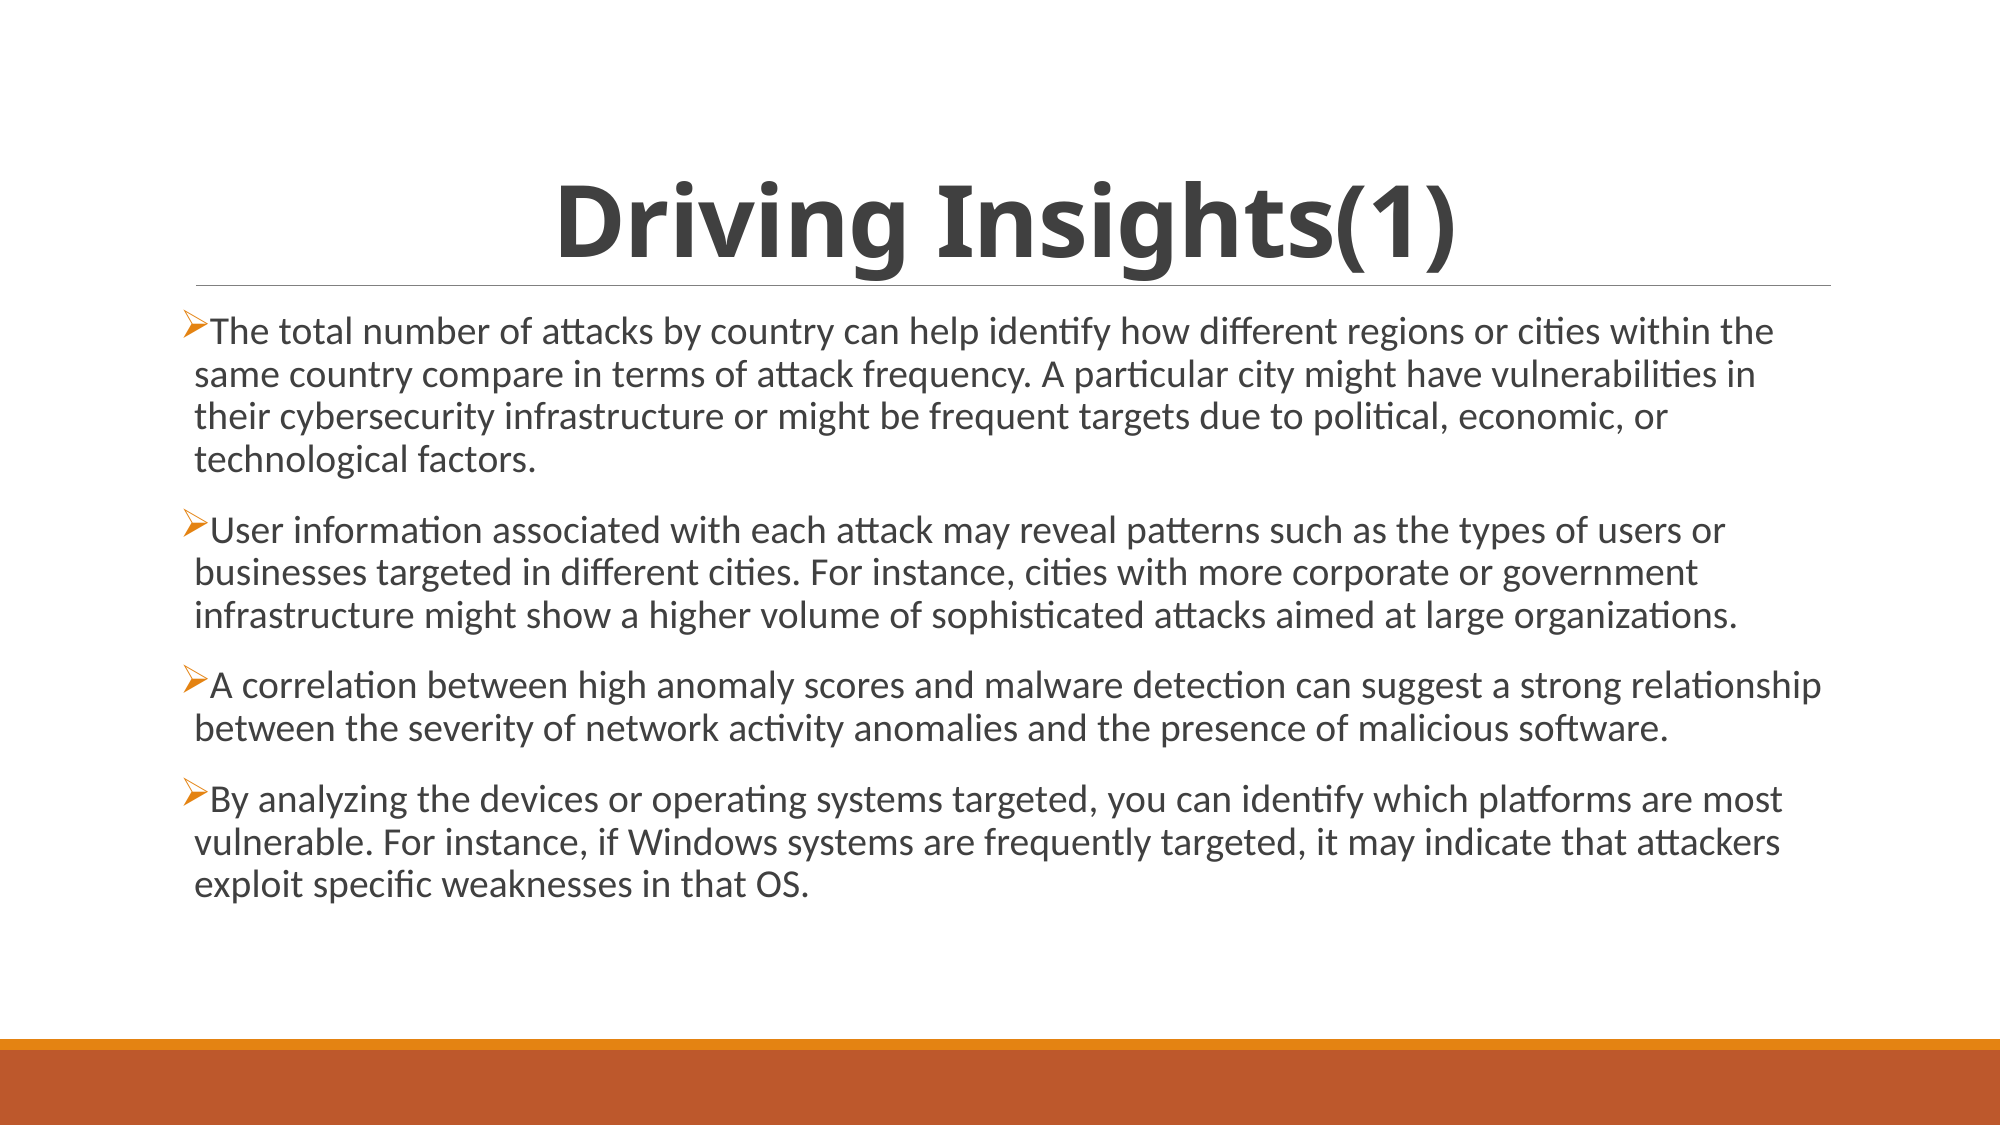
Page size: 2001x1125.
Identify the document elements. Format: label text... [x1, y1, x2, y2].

list The total number of attacks by country can help identify how different regions or cities within the same country compare in terms of attack frequency. A particular city might have vulnerabilities in their cybersecurity infrastructure or might be frequent targets due to political, economic, or technological factors. User information associated with each attack may reveal patterns such as the types of users or businesses targeted in different cities. For instance, cities with more corporate or government infrastructure might show a higher volume of sophisticated attacks aimed at large organizations. A correlation between high anomaly scores and malware detection can suggest a strong relationship between the severity of network activity anomalies and the presence of malicious software. By analyzing the devices or operating systems targeted, you can identify which platforms are most vulnerable. For instance, if Windows systems are frequently targeted, it may indicate that attackers exploit specific weaknesses in that OS. [180, 302, 1830, 963]
title Driving Insights(1) [180, 47, 1830, 285]
